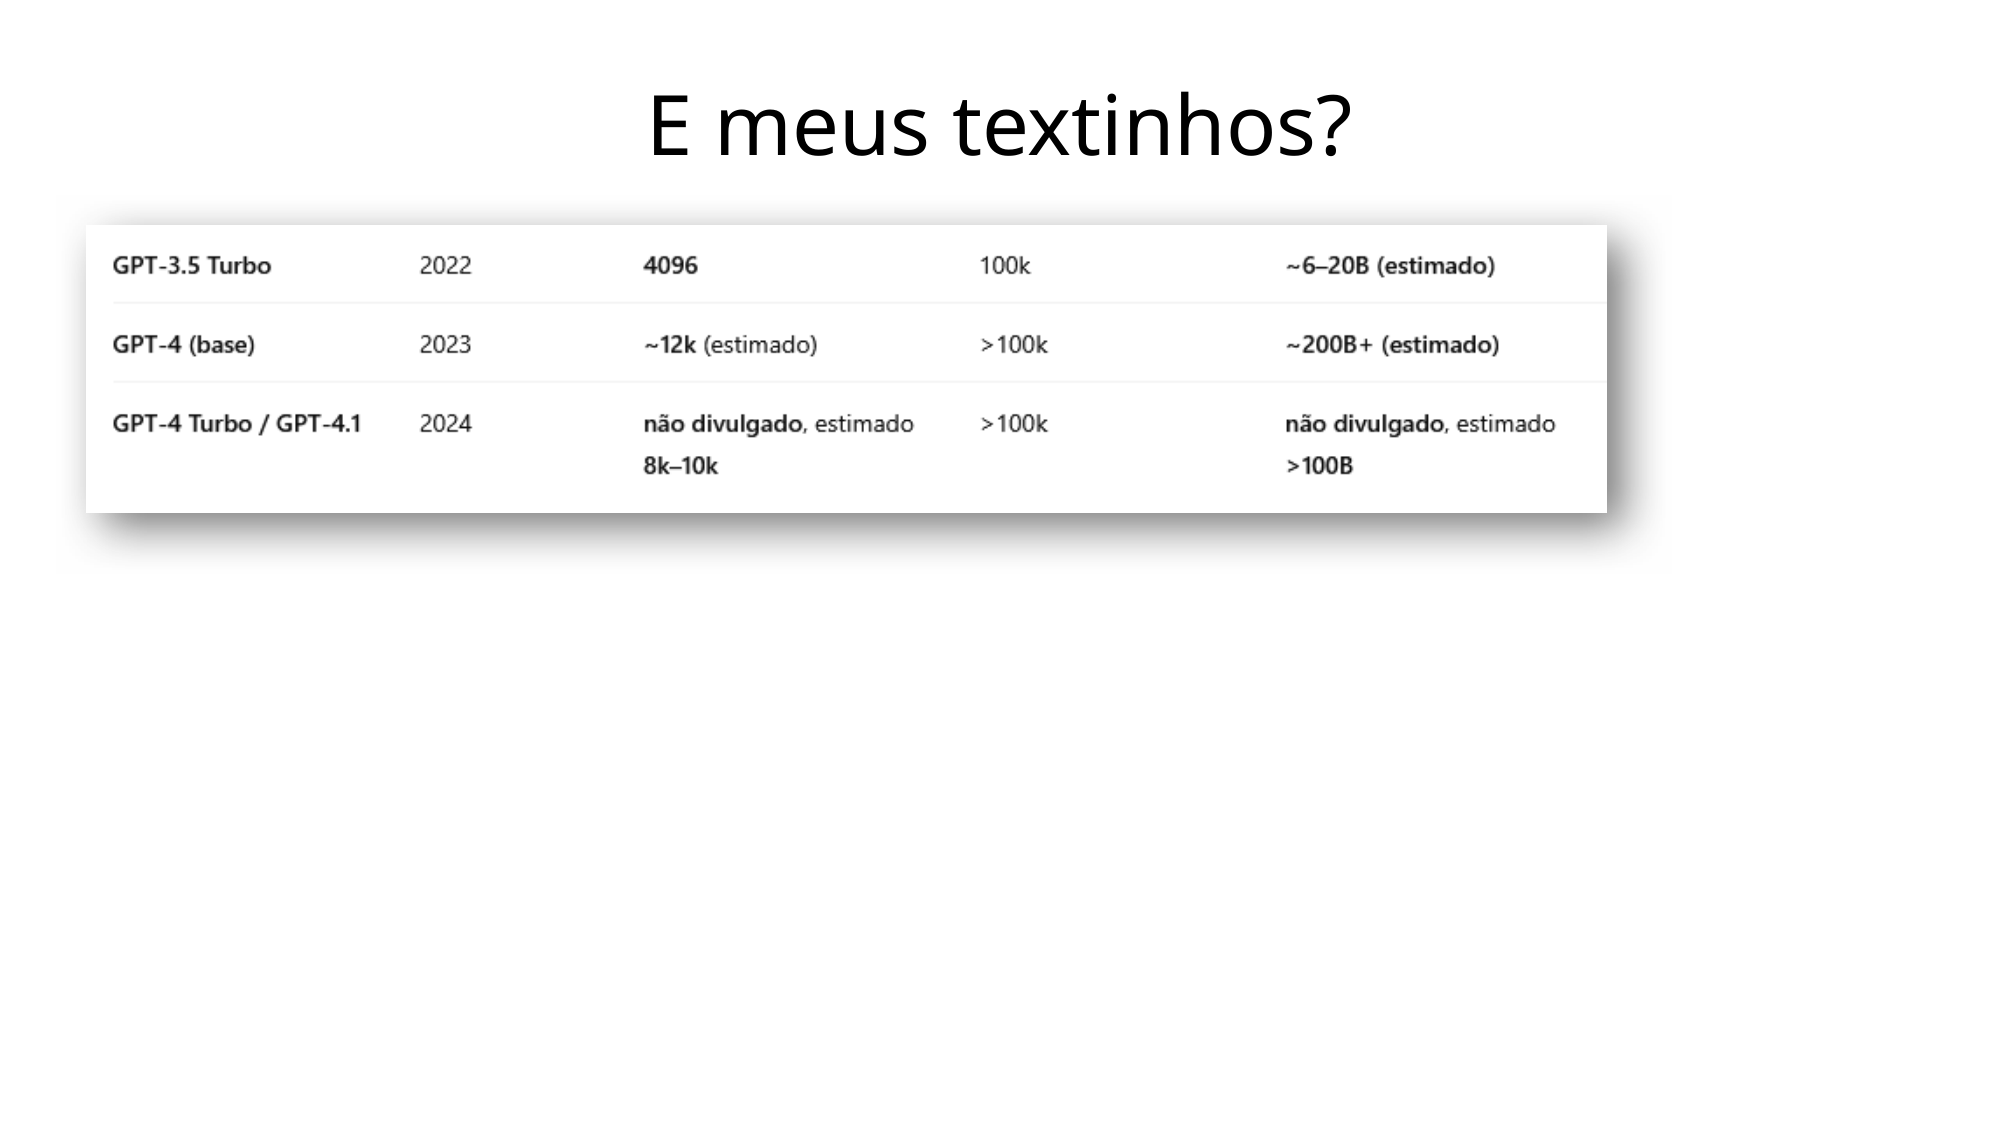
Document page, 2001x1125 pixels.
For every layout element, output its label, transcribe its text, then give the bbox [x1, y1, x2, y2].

picture [85, 225, 1608, 513]
text_box E meus textinhos? [632, 64, 1368, 180]
